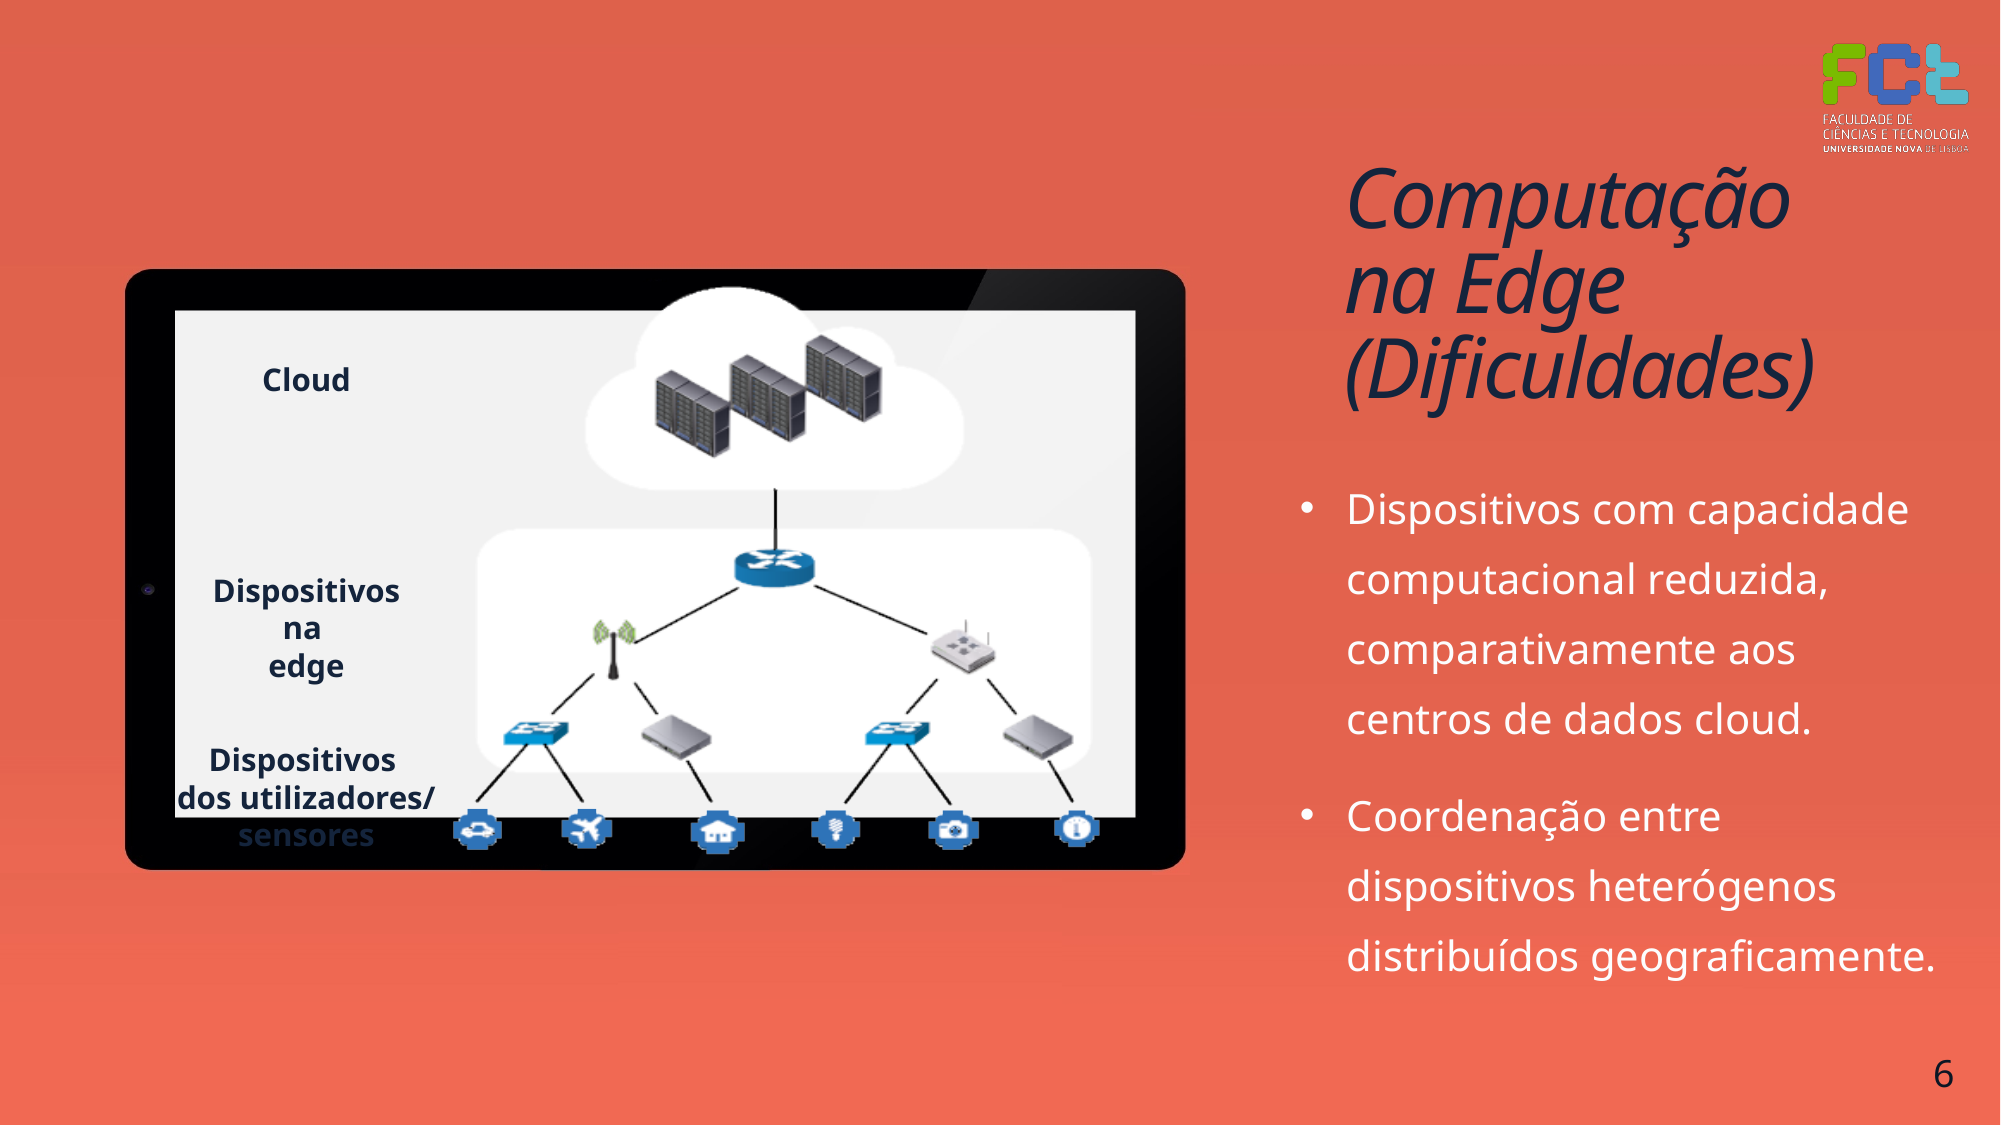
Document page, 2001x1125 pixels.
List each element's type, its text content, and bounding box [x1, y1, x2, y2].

slide_number 6 [1822, 1037, 1970, 1113]
text_box [1262, 415, 1941, 929]
text_box Dispositivos na edge [196, 563, 417, 691]
picture [0, 0, 2001, 1125]
text_box Computação na Edge (Dificuldades) [1329, 153, 1874, 337]
text_box Cloud [235, 353, 378, 406]
text_box Dispositivos com capacidade computacional reduzida, comparativamente aos centros de dados cloud. Coordenação entre dispositivos heterógenos distribuídos geograficamente. [1285, 455, 1964, 929]
text_box Dispositivos dos utilizadores/ sensores [154, 733, 459, 861]
